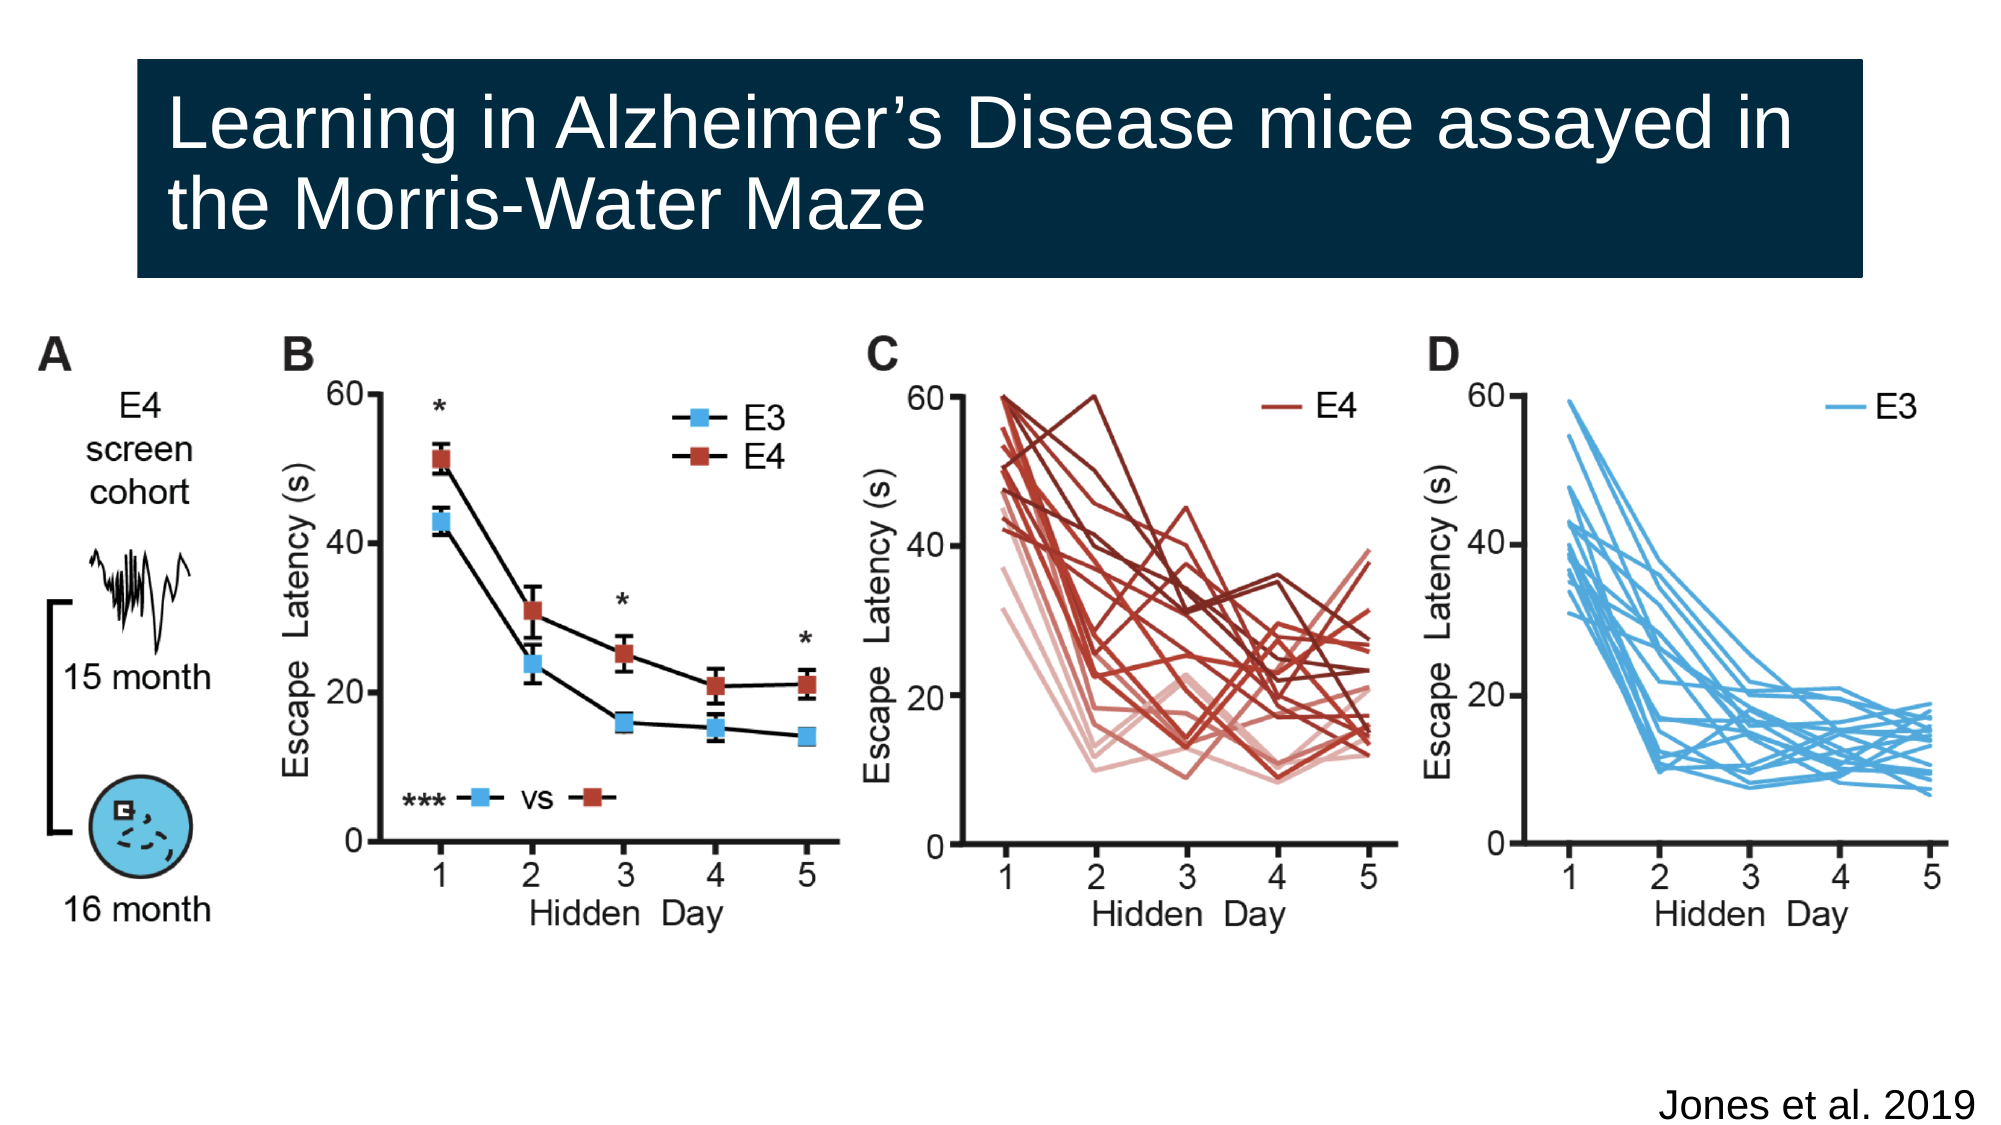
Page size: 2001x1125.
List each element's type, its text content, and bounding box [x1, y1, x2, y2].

picture [0, 313, 2000, 949]
title Learning in Alzheimer’s Disease mice assayed in the Morris-Water Maze [137, 59, 1863, 278]
text_box Jones et al. 2019 [1643, 1028, 1794, 1125]
